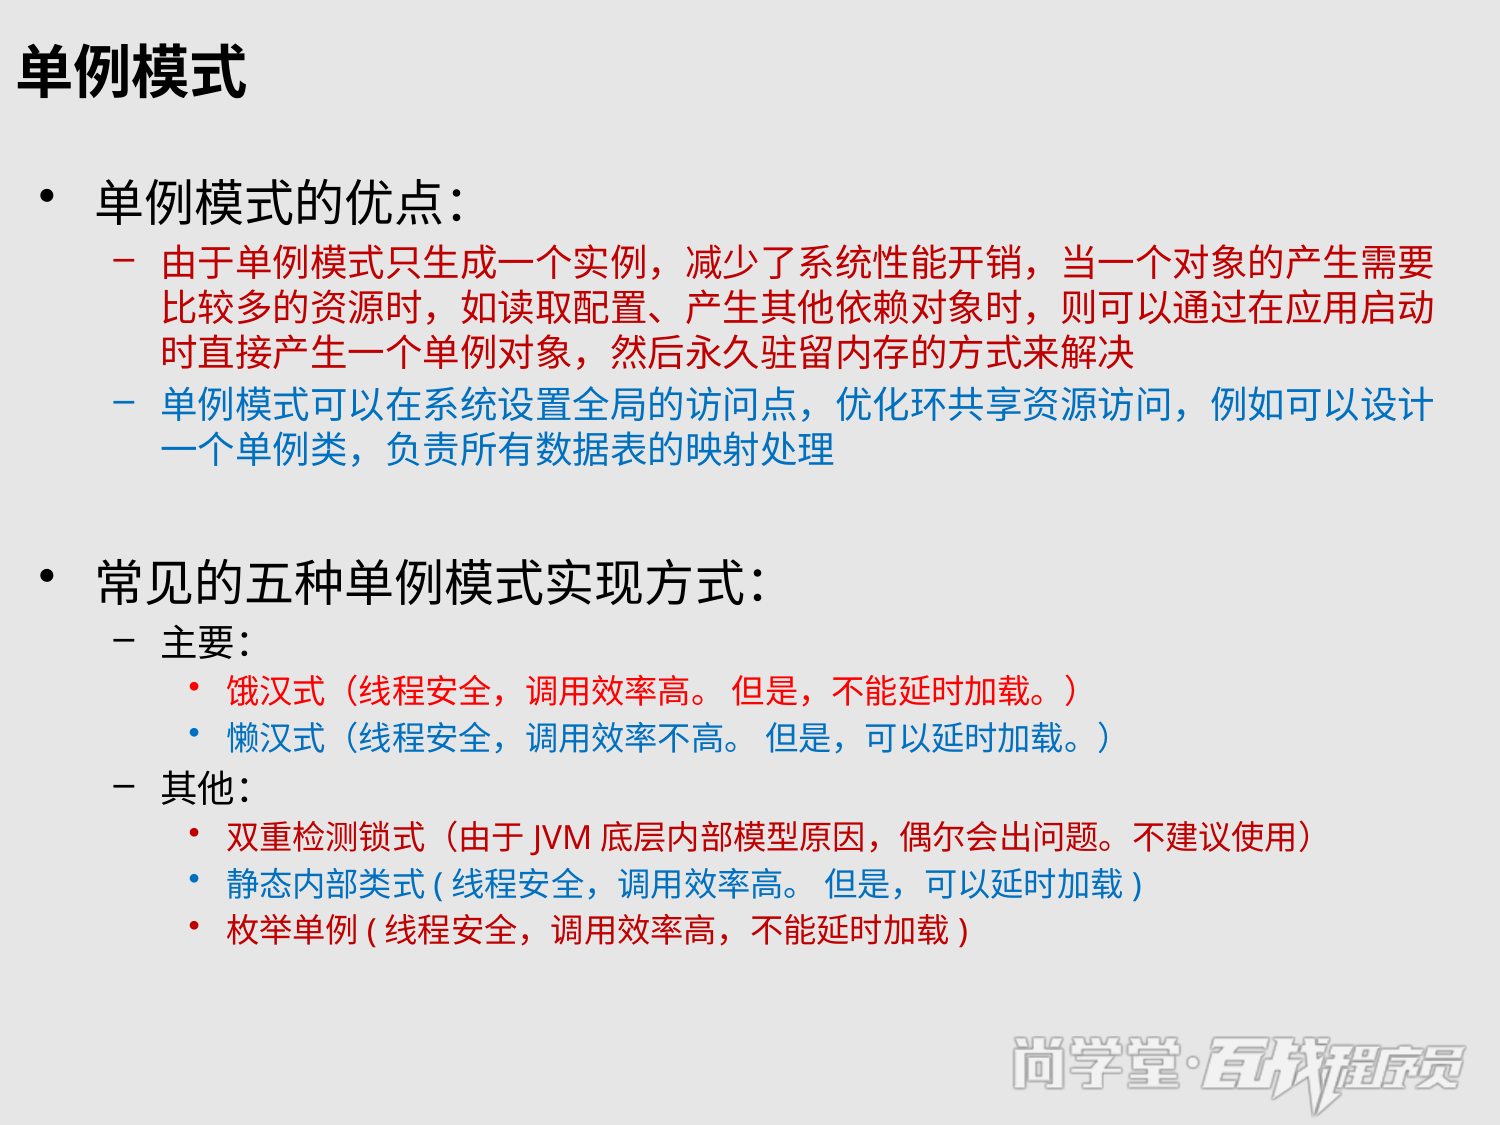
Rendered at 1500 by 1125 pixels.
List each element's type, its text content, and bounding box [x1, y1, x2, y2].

picture [1012, 1036, 1467, 1119]
title 单例模式 [0, 0, 1152, 141]
list 单例模式的优点： 由于单例模式只生成一个实例，减少了系统性能开销，当一个对象的产生需要比较多的资源时，如读取配置、产生其他依赖对象时，则可以通过在应用启动时直接产生一个单例对象，然后永久驻留内存的方式来解决 单例模式可以在系统设置全局的访问点，优化环共享资源访问，例如可以设计一个单例类，负责所有数据表的映射处理 常见的五种单例模式实现方式： 主要： 饿汉式（线程安全，调用效率高。 但是，不能延时加载。） 懒汉式（线程安全，调用效率不高。 但是，可以延时加载。） 其他： 双重检测锁式（由于JVM底层内部模型原因，偶尔会出问题。不建议使用） 静态内部类式(线程安全，调用效率高。 但是，可以延时加载) 枚举单例(线程安全，调用效率高，不能延时加载) [23, 164, 1465, 997]
